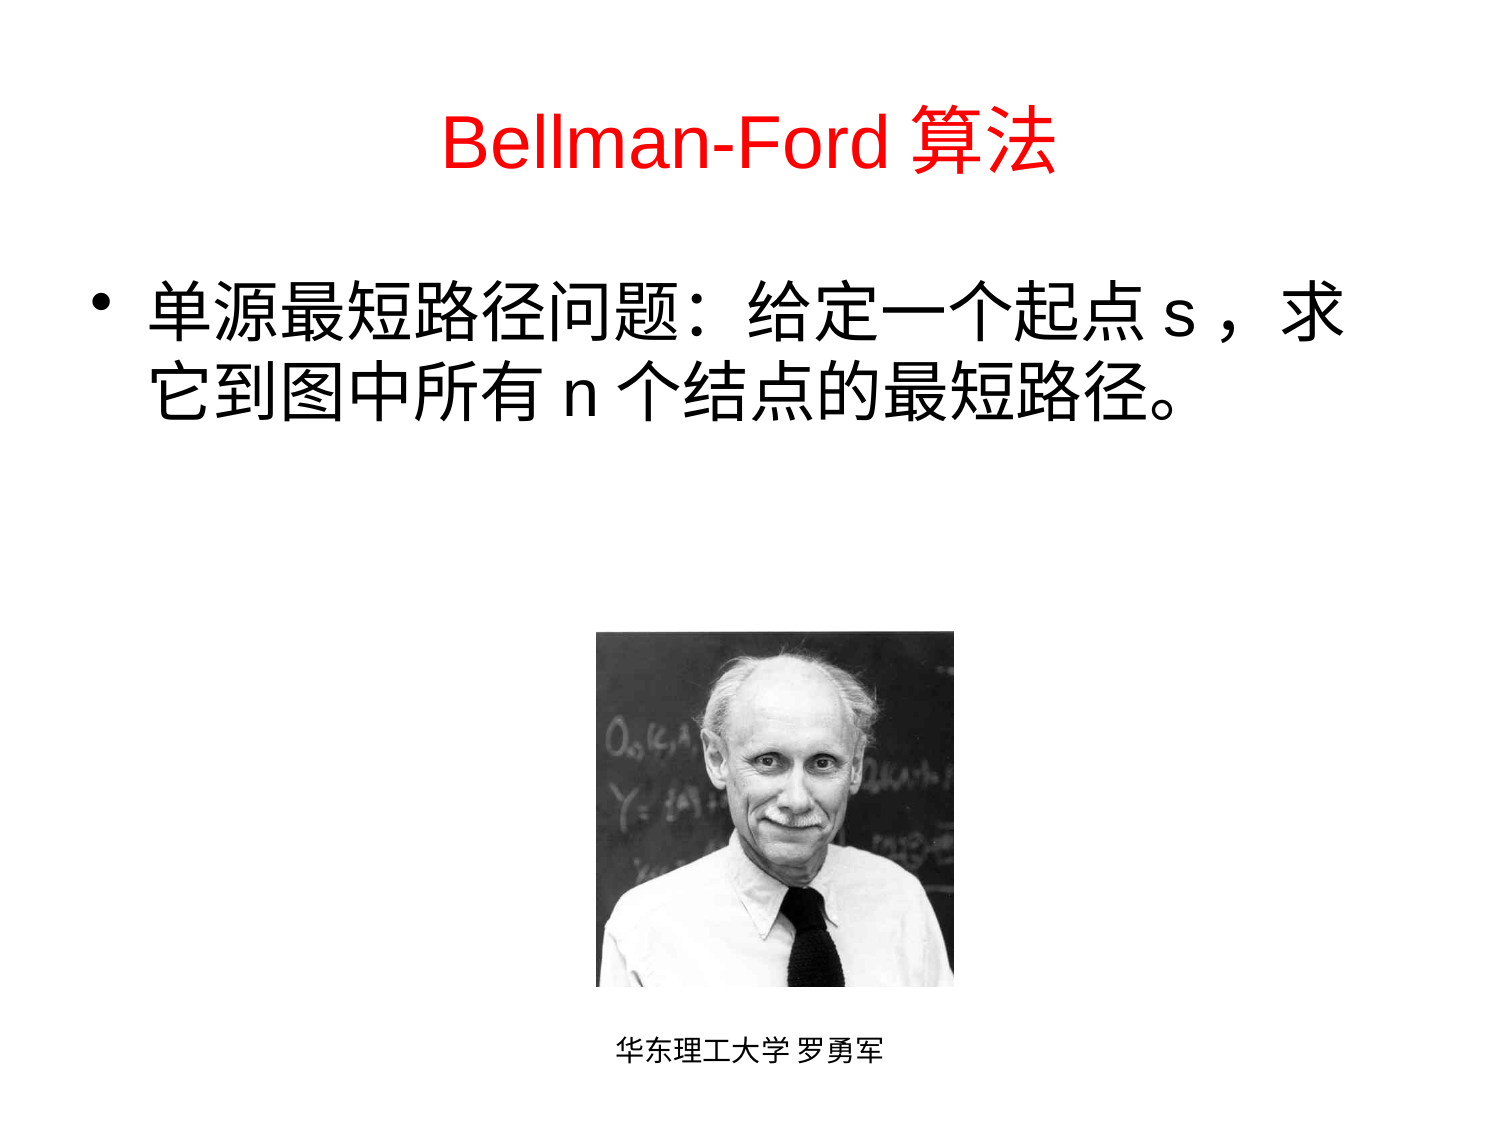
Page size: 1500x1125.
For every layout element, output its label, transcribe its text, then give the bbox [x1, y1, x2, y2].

picture [596, 631, 954, 987]
footer 华东理工大学 罗勇军 [512, 1024, 988, 1103]
title Bellman-Ford算法 [75, 45, 1425, 233]
list 单源最短路径问题：给定一个起点s，求它到图中所有n个结点的最短路径。 [75, 262, 1425, 1005]
